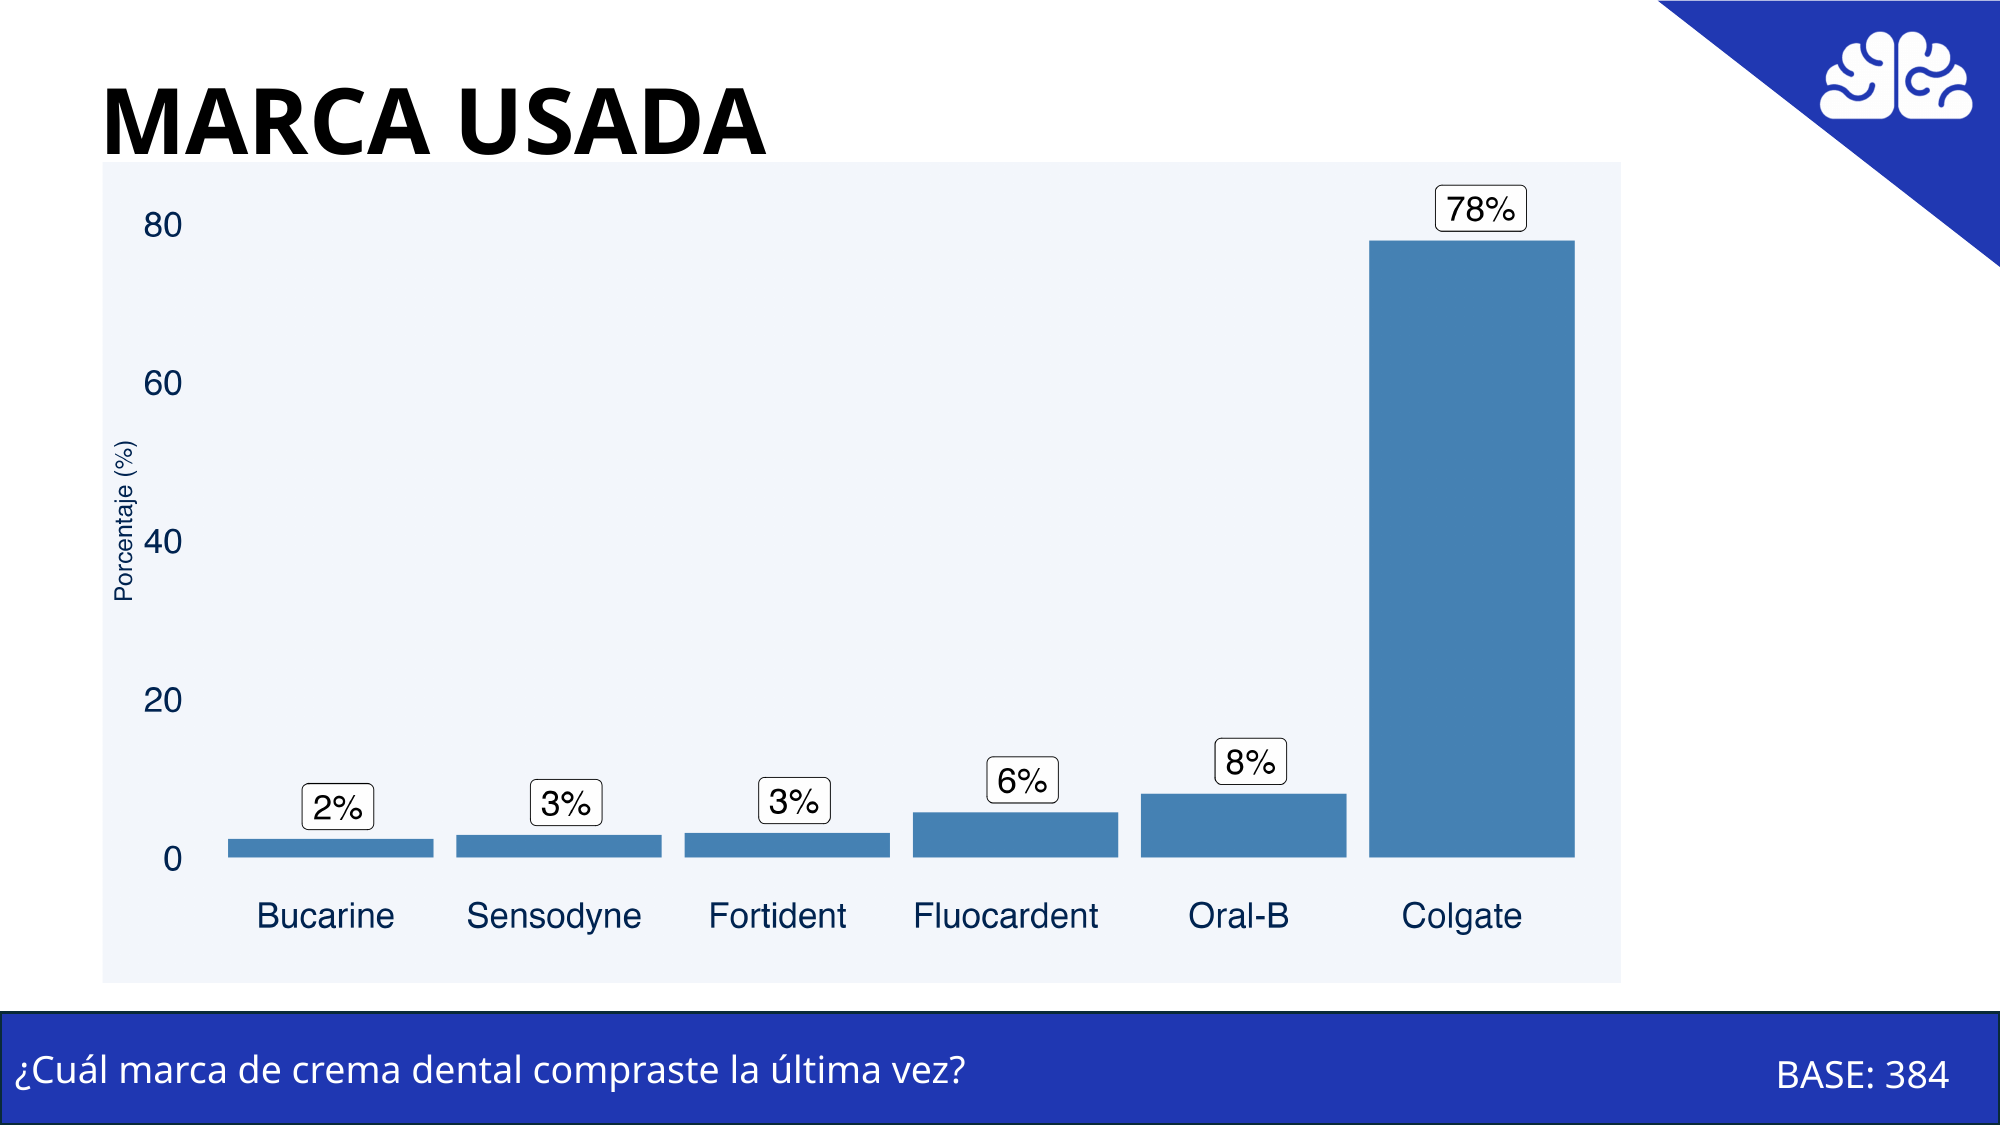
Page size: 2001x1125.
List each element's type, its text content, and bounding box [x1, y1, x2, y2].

text_box ¿Cuál marca de crema dental compraste la última vez? [0, 1011, 2000, 1125]
text_box BASE: 384 [1751, 1043, 1974, 1104]
picture [102, 161, 1622, 983]
text_box [1657, 0, 2000, 267]
picture [1818, 30, 1974, 122]
title MARCA USADA [84, 16, 1810, 234]
